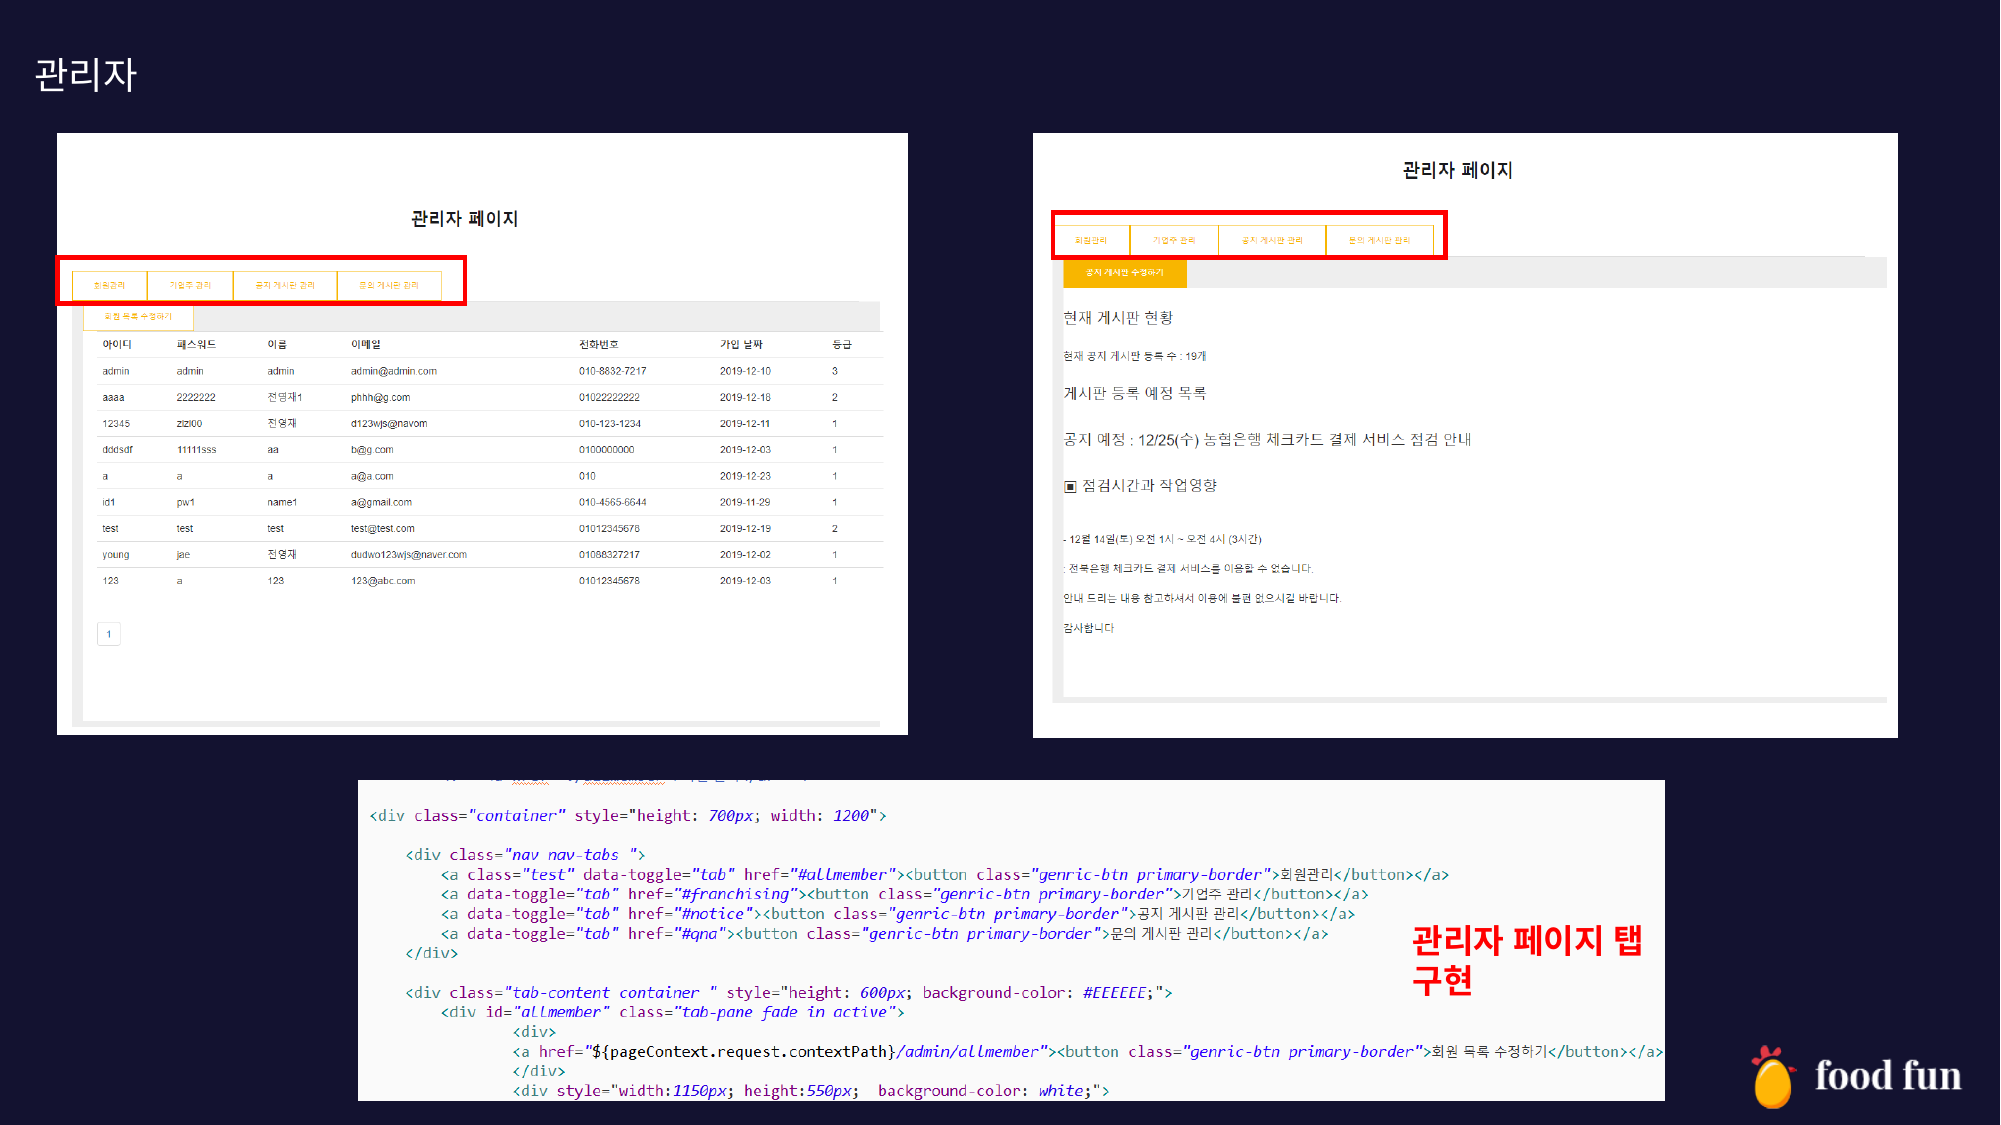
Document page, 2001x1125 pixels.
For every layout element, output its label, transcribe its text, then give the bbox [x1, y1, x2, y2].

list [57, 133, 908, 735]
picture [358, 780, 1665, 1101]
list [1033, 133, 1898, 738]
text_box 관리자 [0, 0, 808, 105]
picture [1747, 1042, 1978, 1110]
